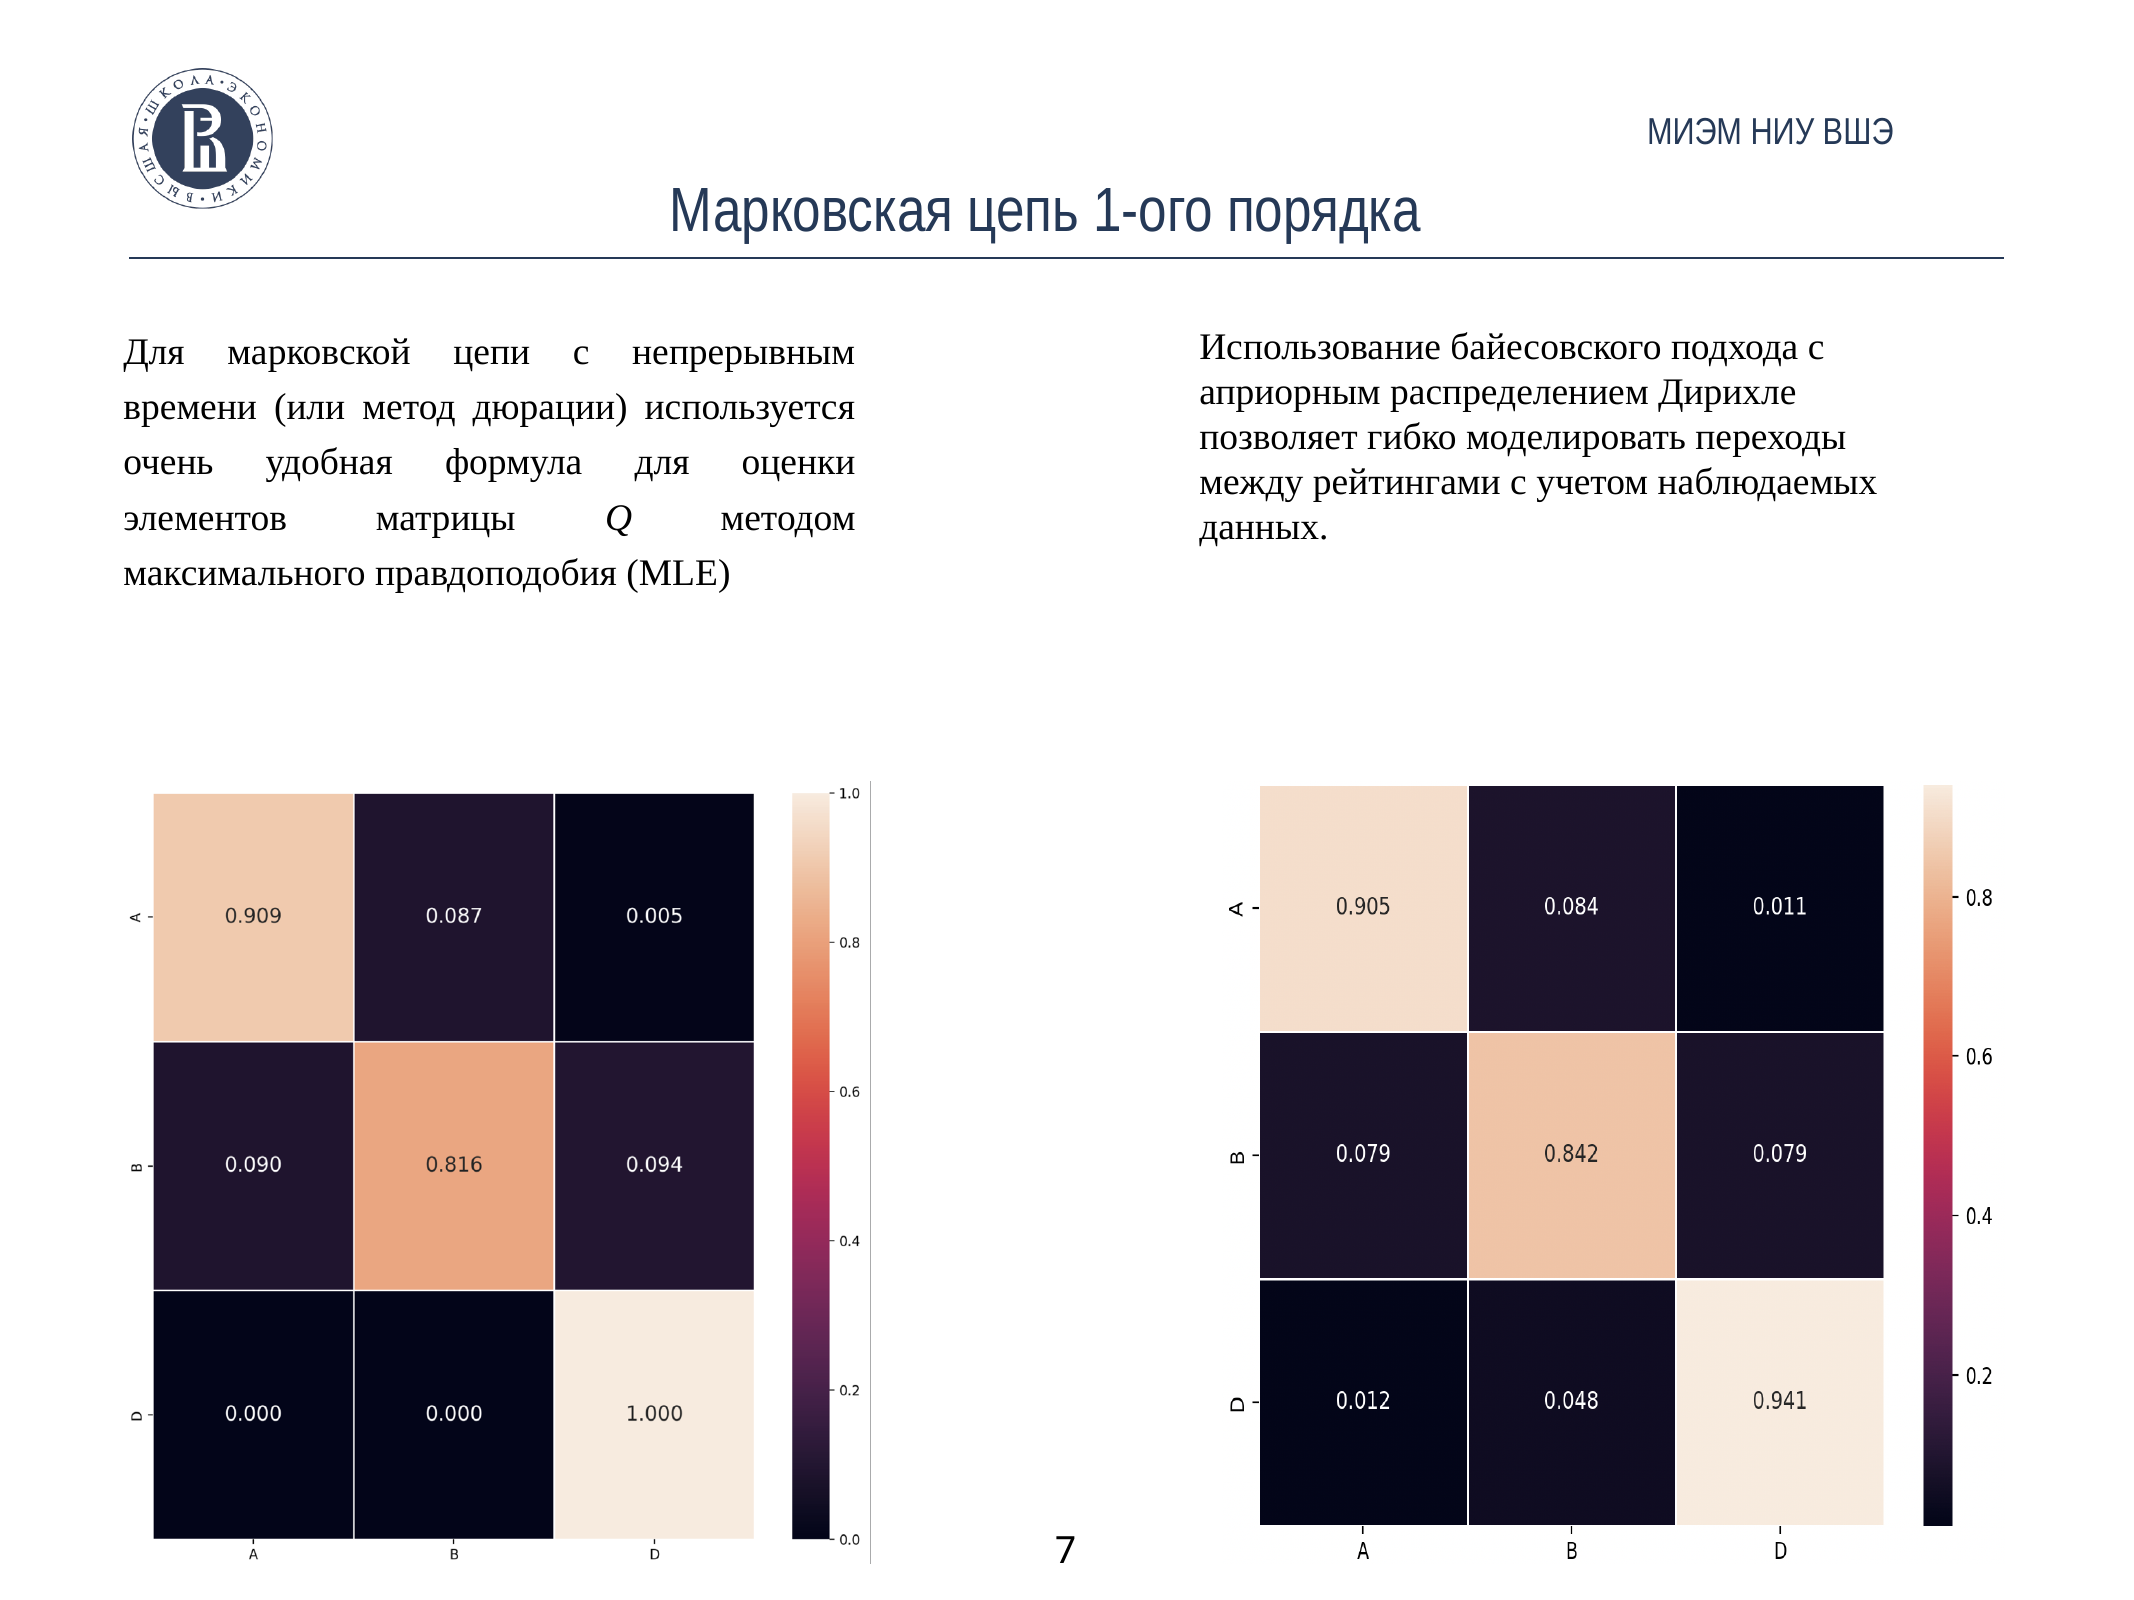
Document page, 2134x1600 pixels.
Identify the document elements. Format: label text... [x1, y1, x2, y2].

text_box МИЭМ НИУ ВШЭ [467, 98, 1902, 161]
slide_number 7 [1035, 1517, 1096, 1581]
text_box Марковская цепь 1-ого порядка [108, 160, 1984, 274]
picture [1222, 781, 2005, 1564]
picture [131, 68, 273, 209]
picture [128, 781, 871, 1564]
